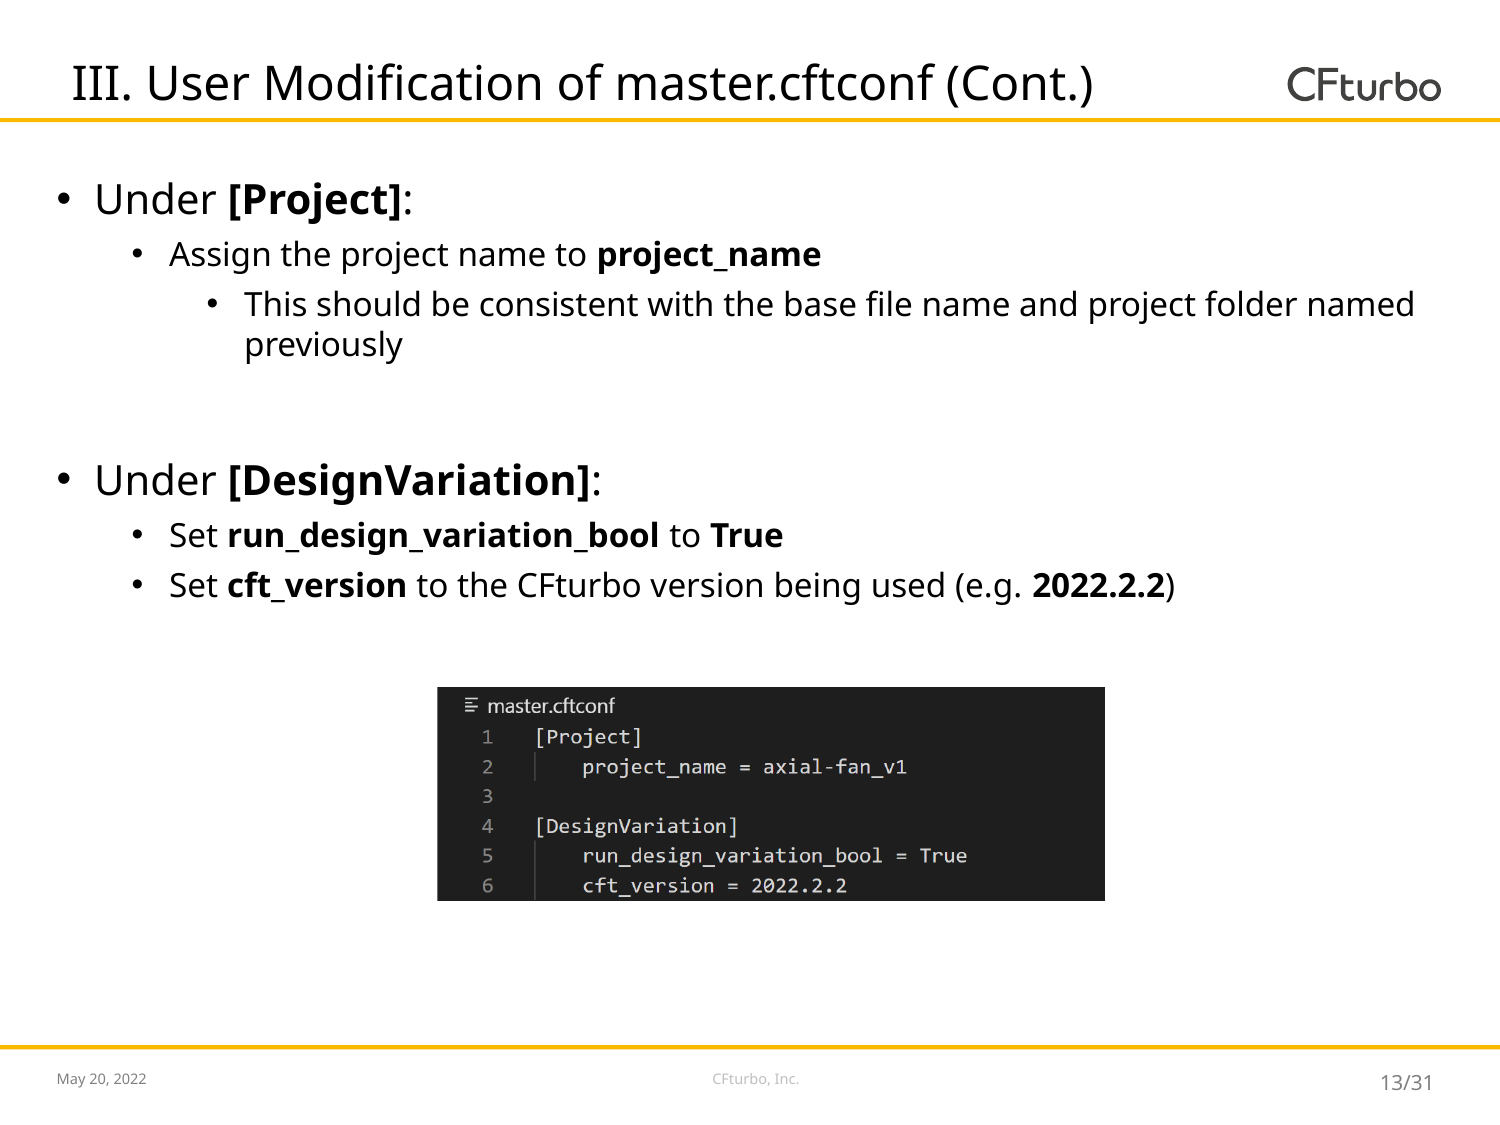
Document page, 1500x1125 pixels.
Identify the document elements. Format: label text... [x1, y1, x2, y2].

picture [437, 687, 1105, 901]
title III. User Modification of master.cftconf (Cont.) [56, 56, 1270, 114]
footer CFturbo, Inc. [372, 1070, 1140, 1090]
list Under [Project]: Assign the project name to project_name This should be consistent with the base file name and project folder named previously Under [DesignVariation]: Set run_design_variation_bool to True Set cft_version to the CFturbo version being used (e.g. 2022.2.2) [56, 172, 1435, 1029]
